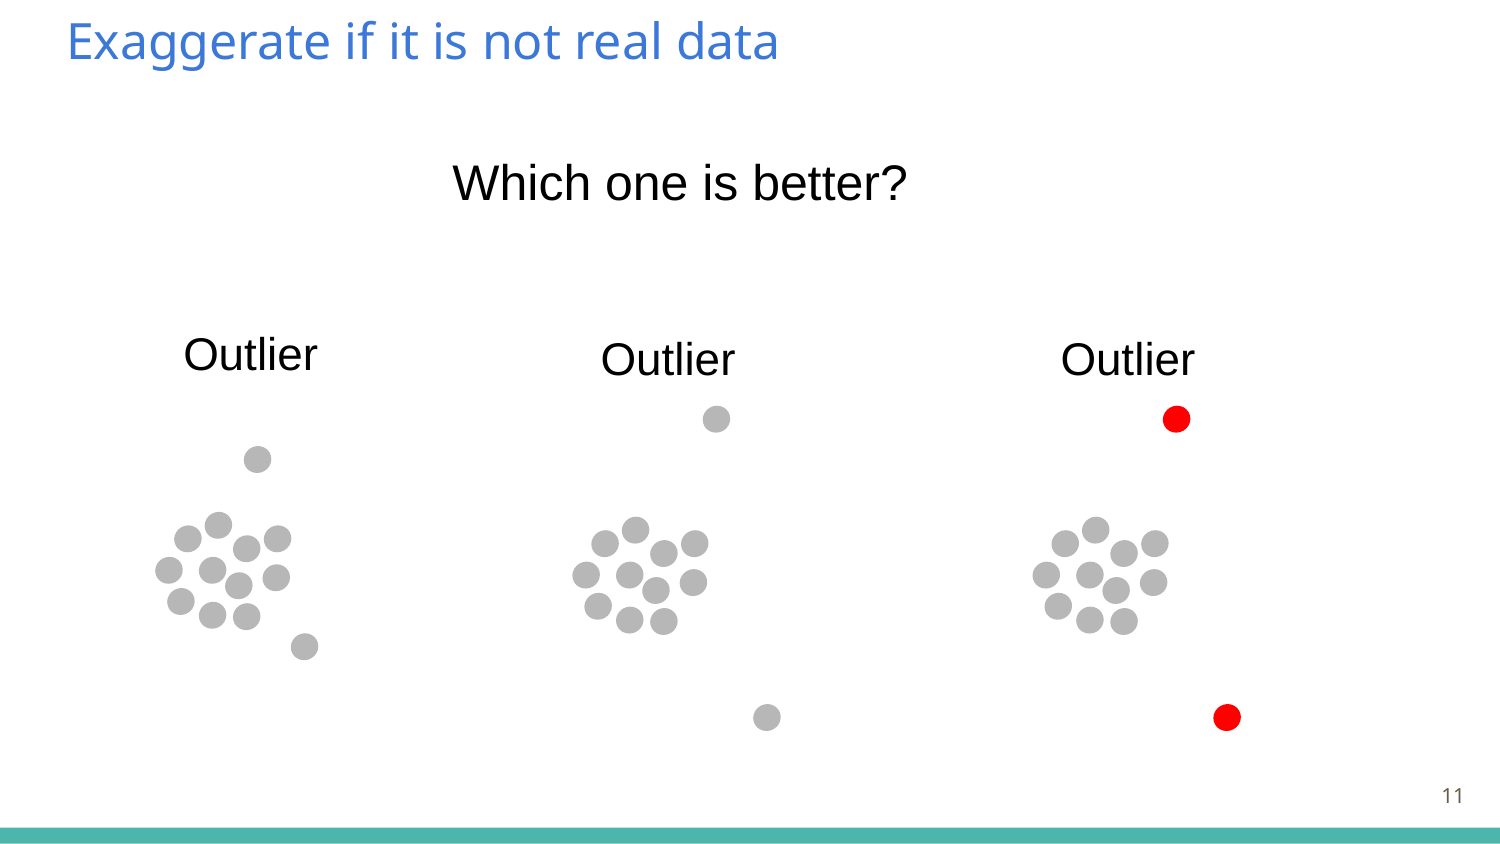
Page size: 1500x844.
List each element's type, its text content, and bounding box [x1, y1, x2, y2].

text_box Outlier [168, 309, 361, 382]
text_box [1076, 561, 1104, 589]
text_box [232, 535, 261, 563]
text_box [243, 446, 272, 473]
text_box [232, 603, 261, 631]
text_box [642, 577, 670, 604]
text_box [679, 569, 708, 597]
text_box [204, 511, 233, 539]
text_box [263, 525, 292, 553]
text_box Which one is better? [437, 135, 1040, 208]
text_box [1110, 540, 1138, 567]
text_box [1032, 561, 1061, 589]
text_box [1213, 704, 1241, 731]
title Exaggerate if it is not real data [51, 0, 1449, 166]
text_box [616, 606, 644, 634]
text_box [1102, 577, 1130, 604]
text_box [1162, 405, 1191, 433]
text_box Outlier [1045, 314, 1238, 387]
text_box [1141, 530, 1169, 558]
text_box [1110, 608, 1138, 635]
text_box [174, 525, 202, 553]
text_box [225, 572, 253, 600]
text_box [1044, 592, 1073, 620]
text_box [572, 561, 600, 589]
text_box [167, 588, 195, 615]
text_box [1051, 530, 1079, 558]
text_box [621, 516, 650, 544]
text_box [262, 564, 291, 592]
text_box [1139, 569, 1168, 597]
text_box [155, 556, 183, 584]
text_box [591, 530, 619, 558]
text_box Outlier [585, 314, 778, 387]
text_box [753, 704, 781, 731]
text_box [1081, 516, 1110, 544]
text_box [702, 405, 731, 433]
text_box [616, 561, 644, 589]
slide_number ‹#› [1389, 764, 1480, 830]
text_box [650, 608, 678, 635]
text_box [650, 540, 678, 567]
text_box [584, 592, 612, 620]
text_box [680, 530, 709, 558]
text_box [290, 633, 319, 661]
text_box [1076, 606, 1104, 634]
text_box [198, 556, 227, 584]
text_box [198, 601, 227, 629]
